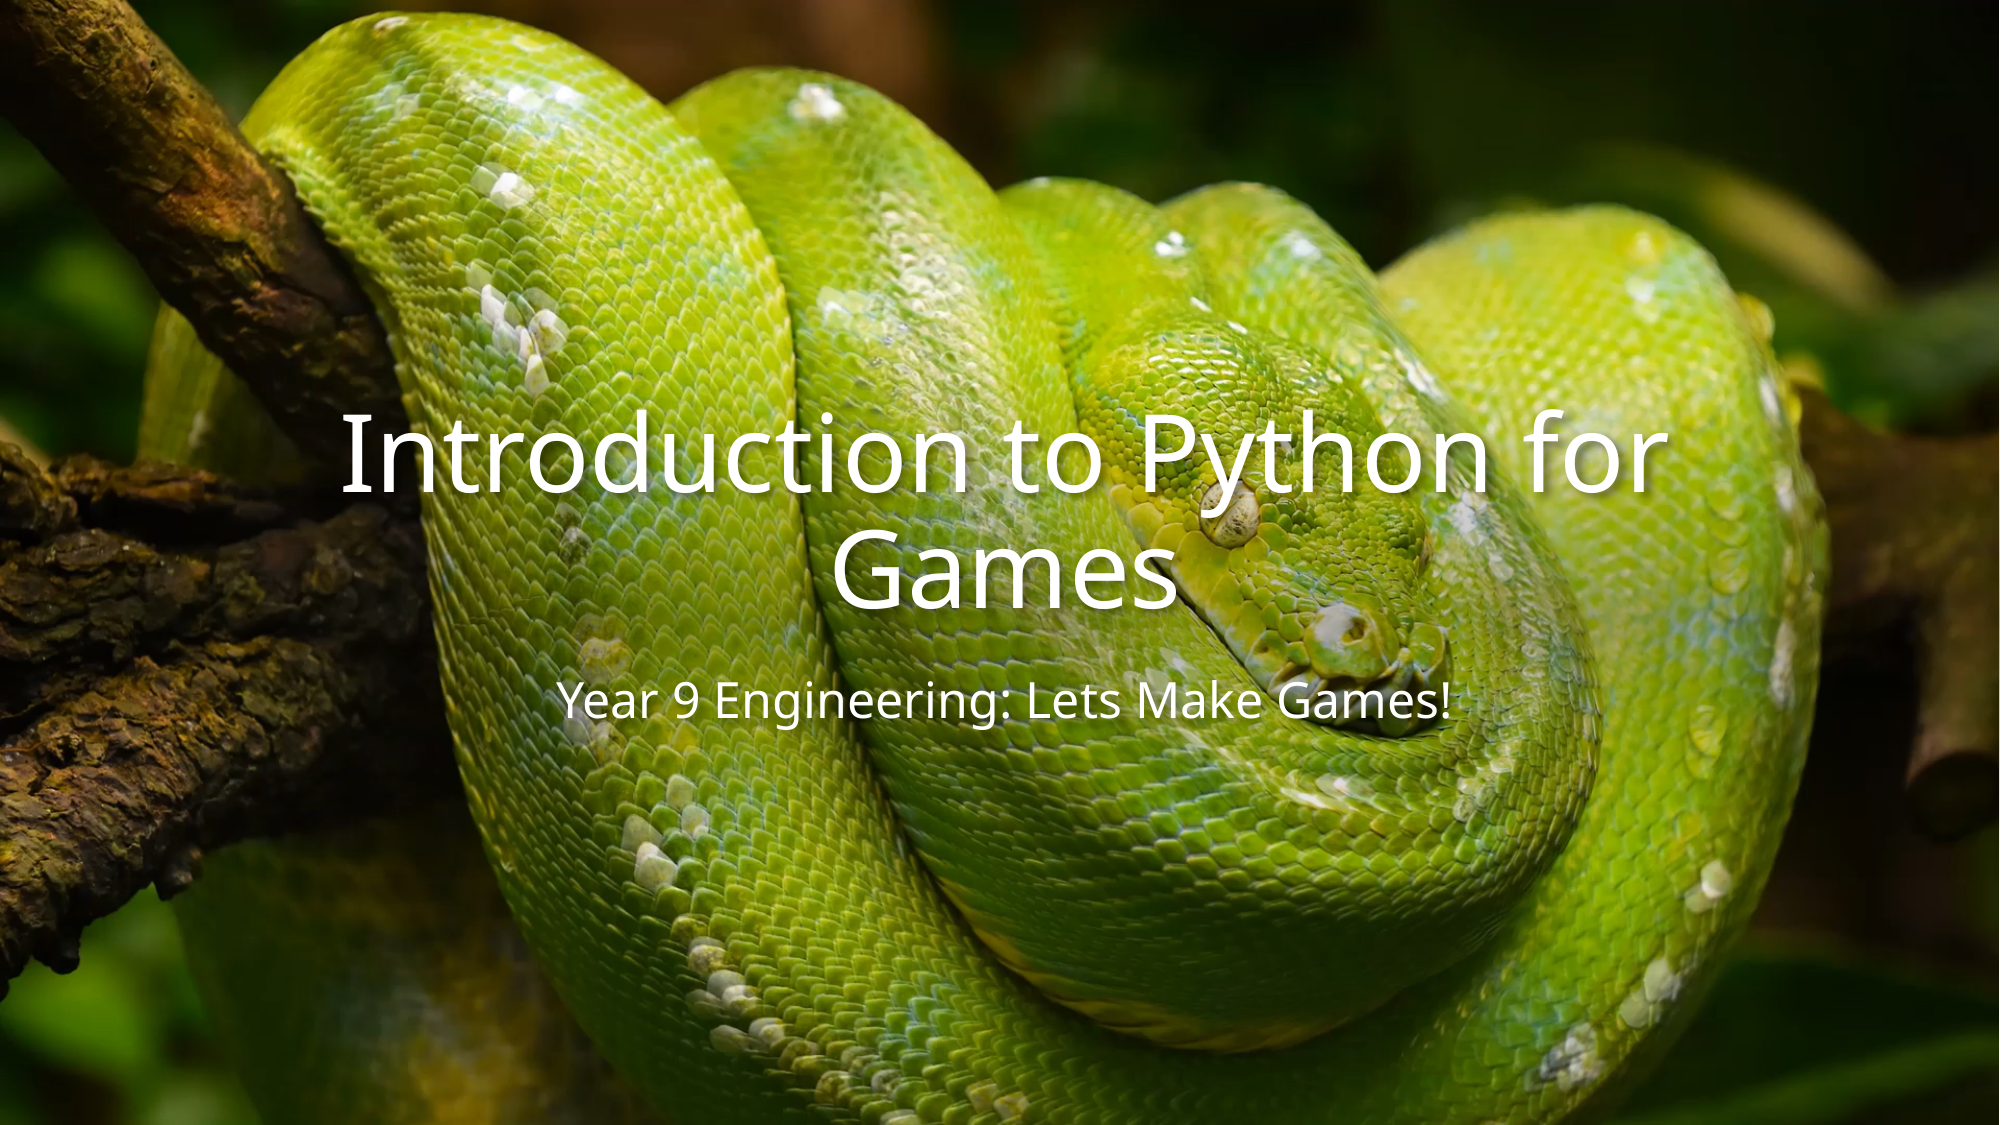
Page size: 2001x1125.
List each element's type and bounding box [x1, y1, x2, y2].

text_box [0, 0, 2000, 1125]
